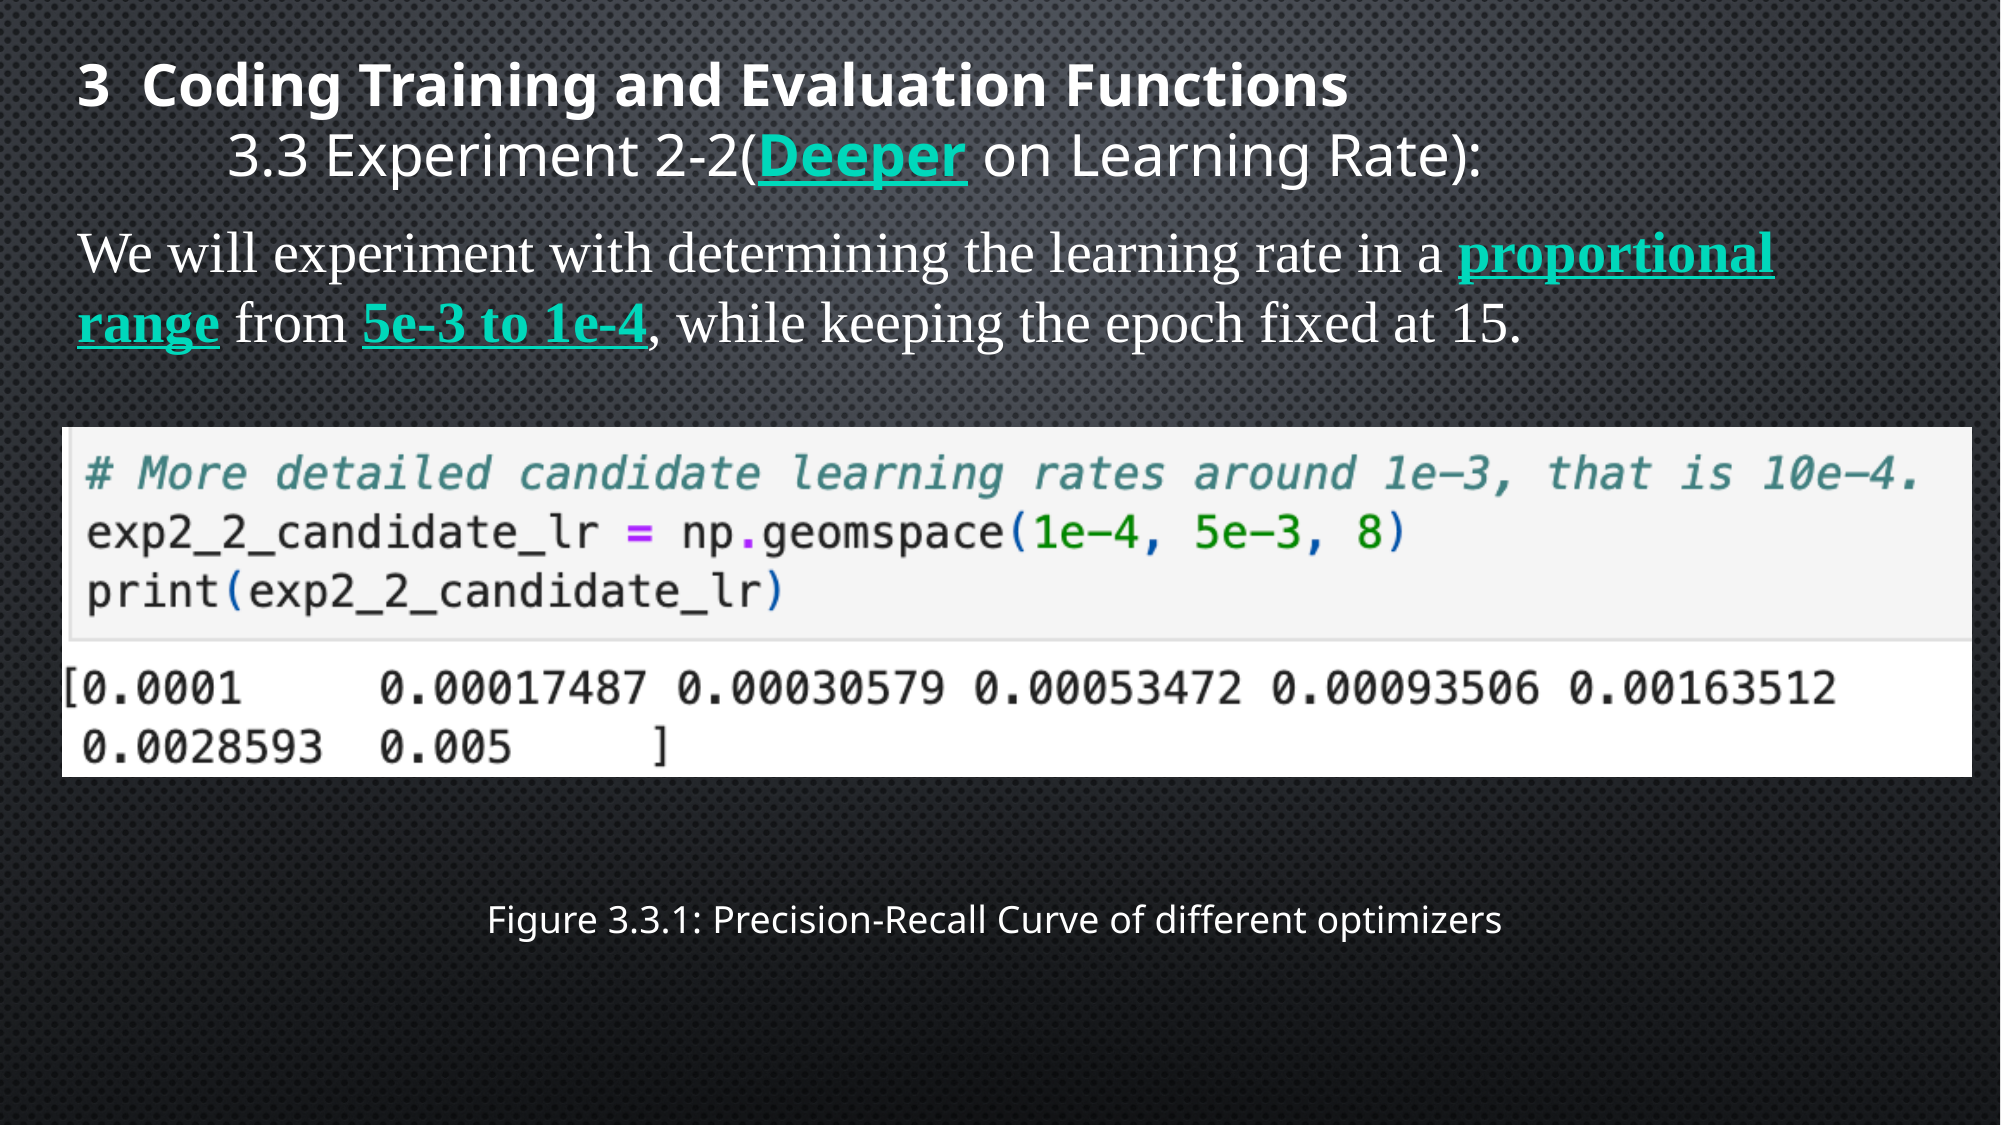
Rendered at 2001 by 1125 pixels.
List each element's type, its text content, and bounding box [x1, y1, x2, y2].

text_box 3 Coding Training and Evaluation Functions 3.3 Experiment 2-2(Deeper on Learning Rate): [62, 41, 1925, 196]
text_box Figure 3.3.1: Precision-Recall Curve of different optimizers [171, 888, 1829, 948]
picture [62, 427, 1972, 777]
text_box We will experiment with determining the learning rate in a proportional range from 5e-3 to 1e-4, while keeping the epoch fixed at 15. [62, 206, 1834, 362]
